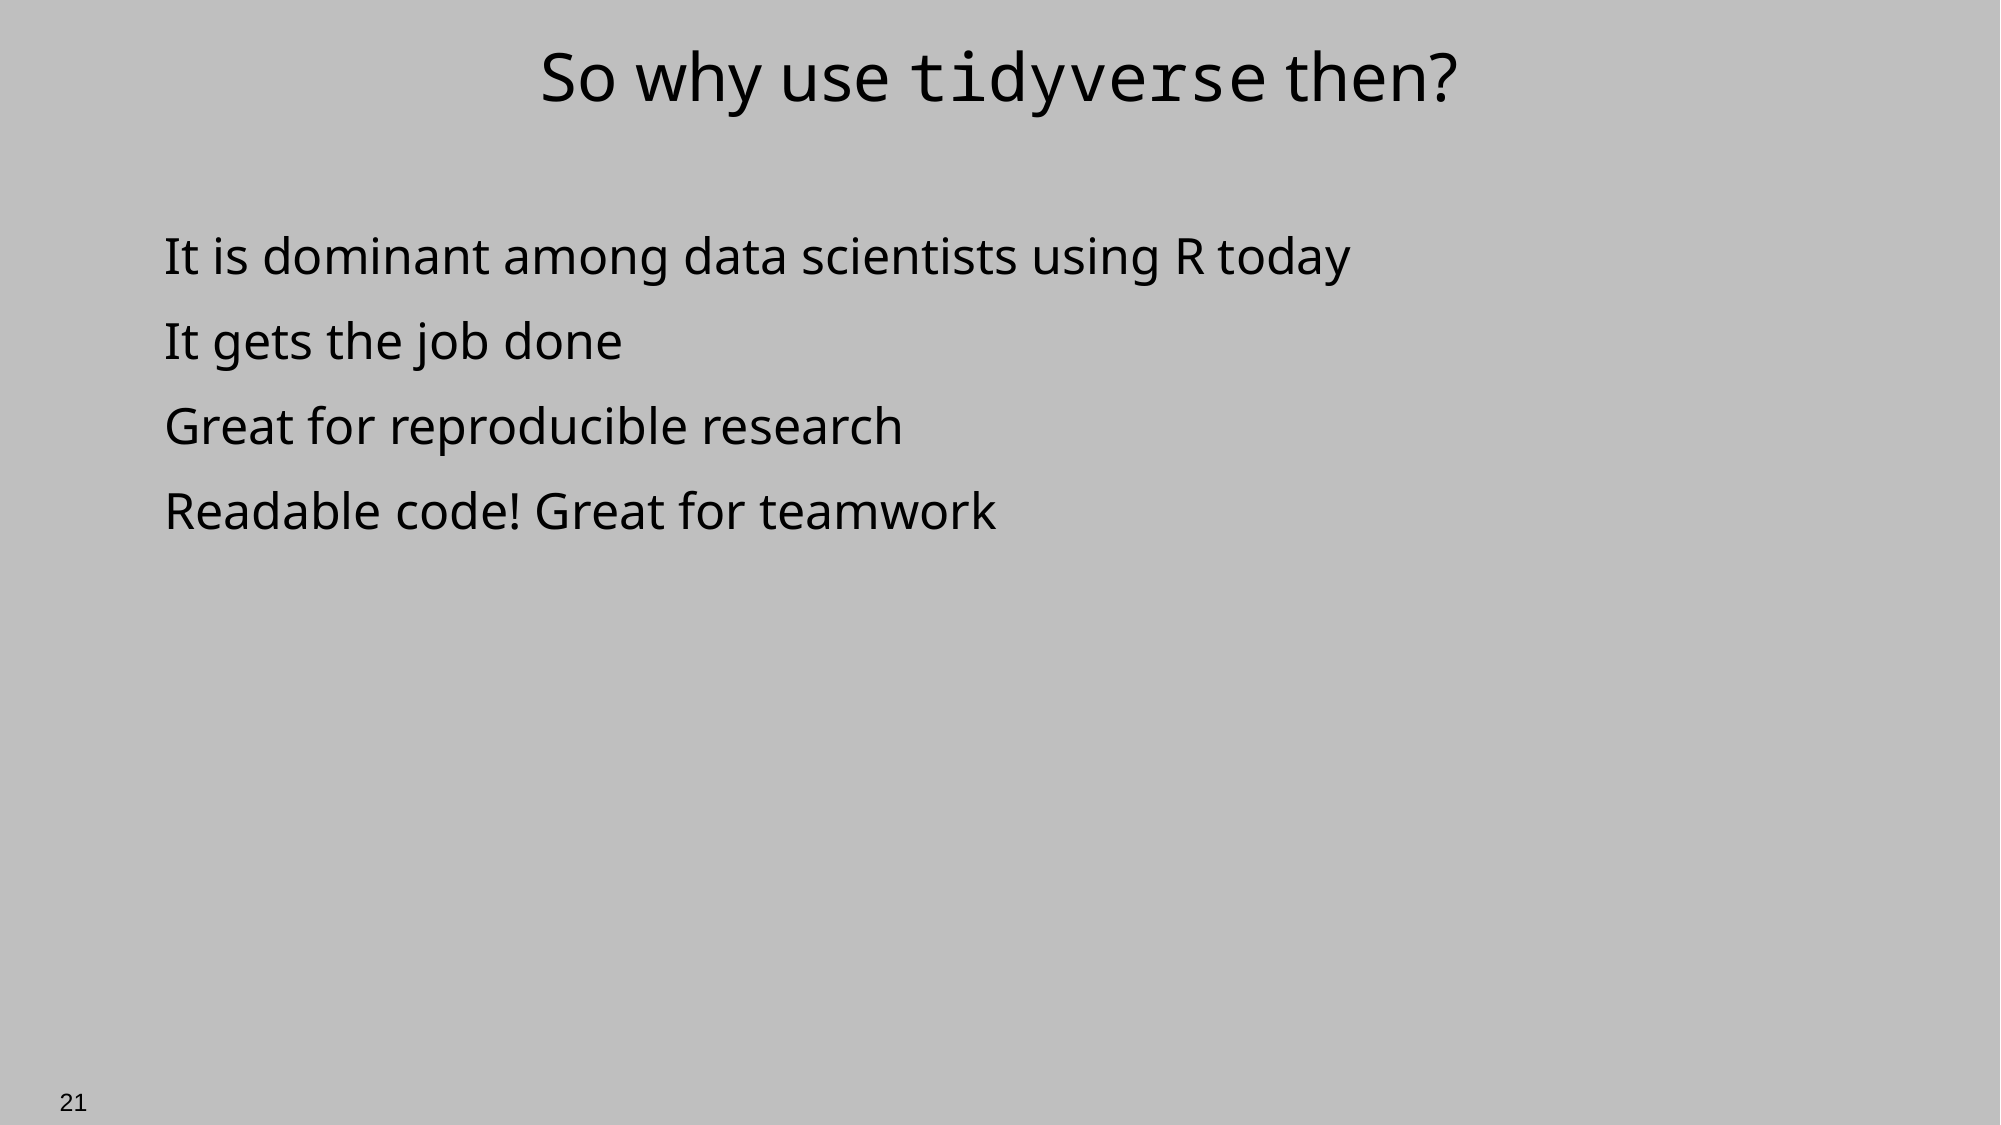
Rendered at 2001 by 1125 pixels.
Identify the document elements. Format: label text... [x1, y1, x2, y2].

title So why use tidyverse then? [150, 0, 1850, 150]
list It is dominant among data scientists using R today It gets the job done Great for reproducible research Readable code! Great for teamwork [129, 209, 1898, 1005]
